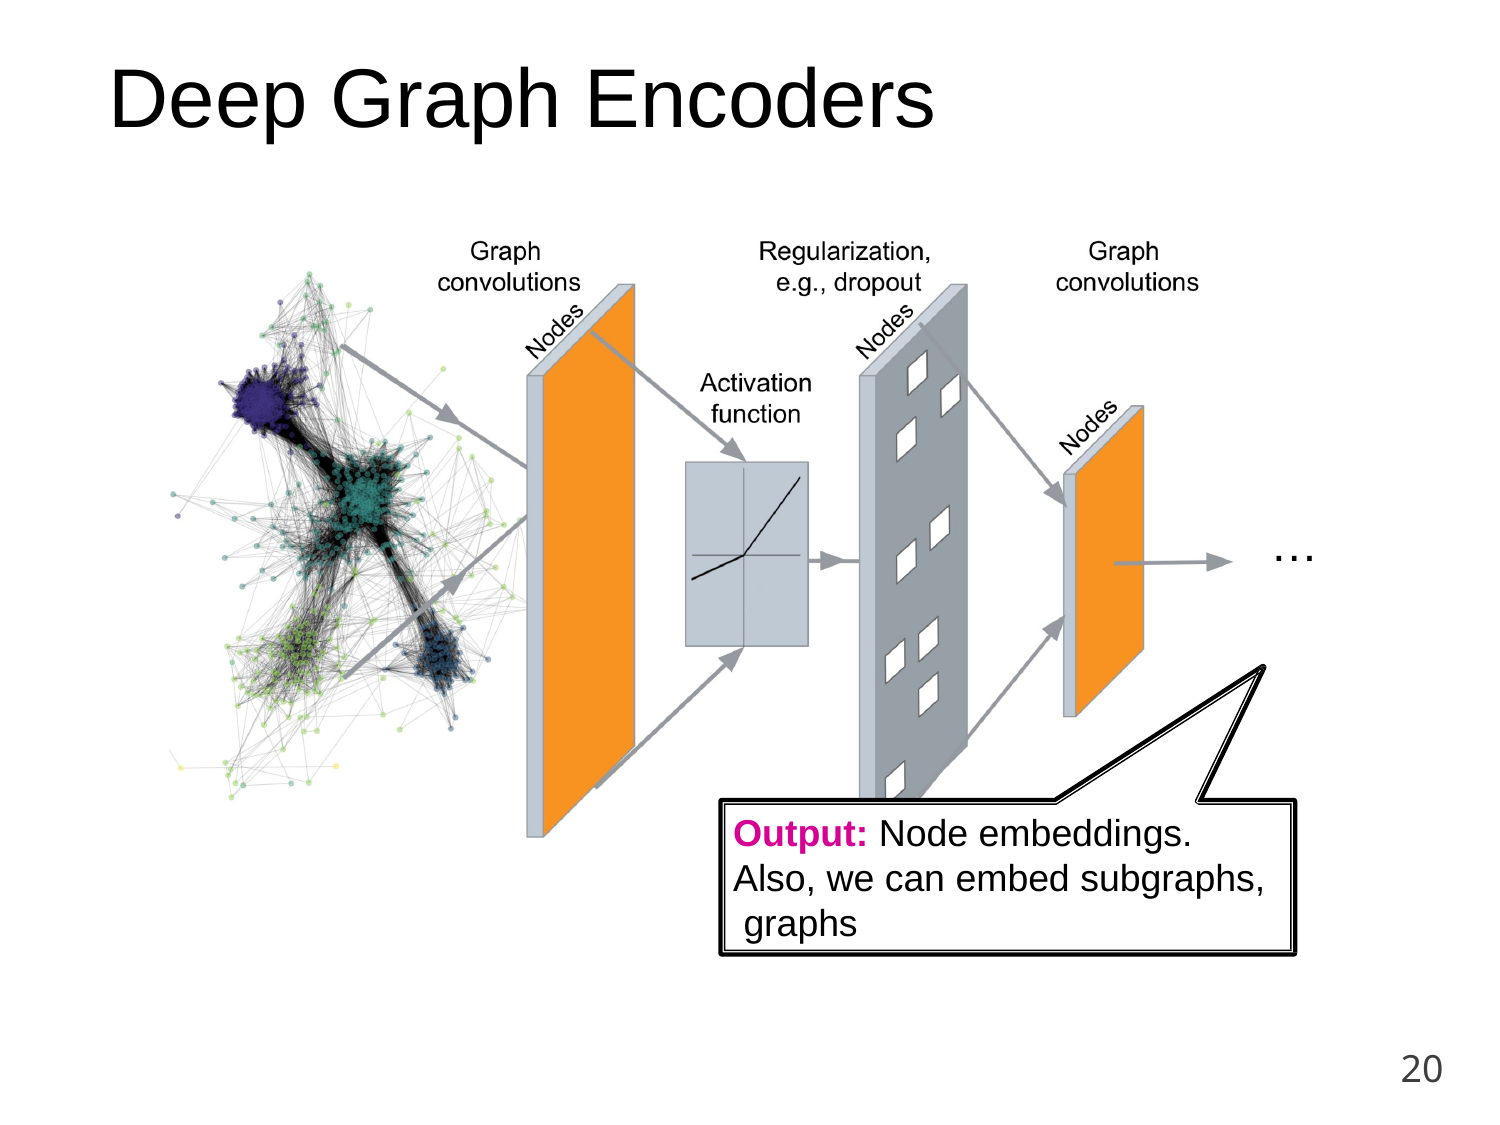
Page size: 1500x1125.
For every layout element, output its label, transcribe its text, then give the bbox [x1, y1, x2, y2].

picture [169, 240, 1234, 838]
text_box 20 [1384, 1044, 1462, 1096]
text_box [718, 663, 1298, 957]
title Deep Graph Encoders [93, 42, 1388, 159]
text_box … [1268, 510, 1332, 571]
